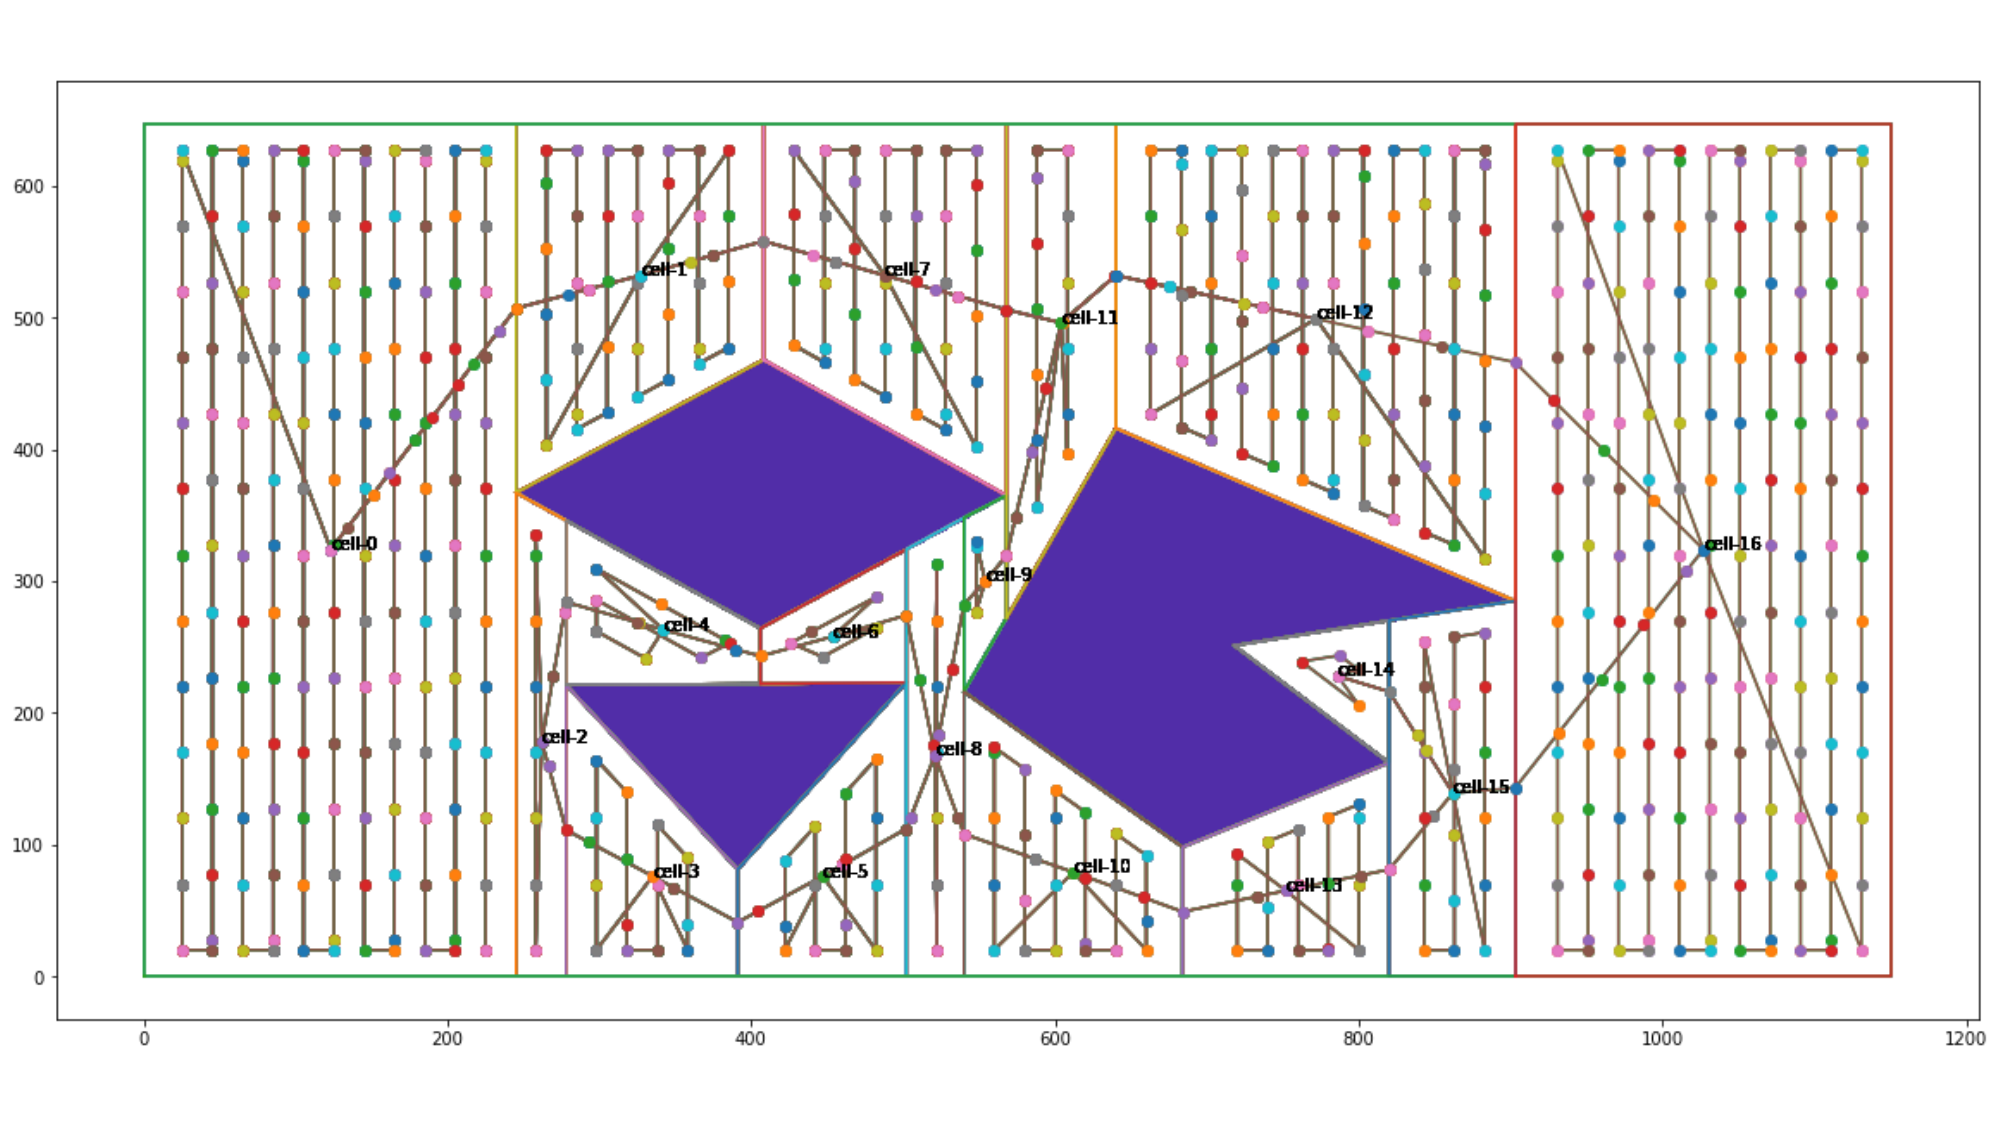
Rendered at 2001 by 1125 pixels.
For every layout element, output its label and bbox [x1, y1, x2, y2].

picture [0, 64, 2000, 1061]
